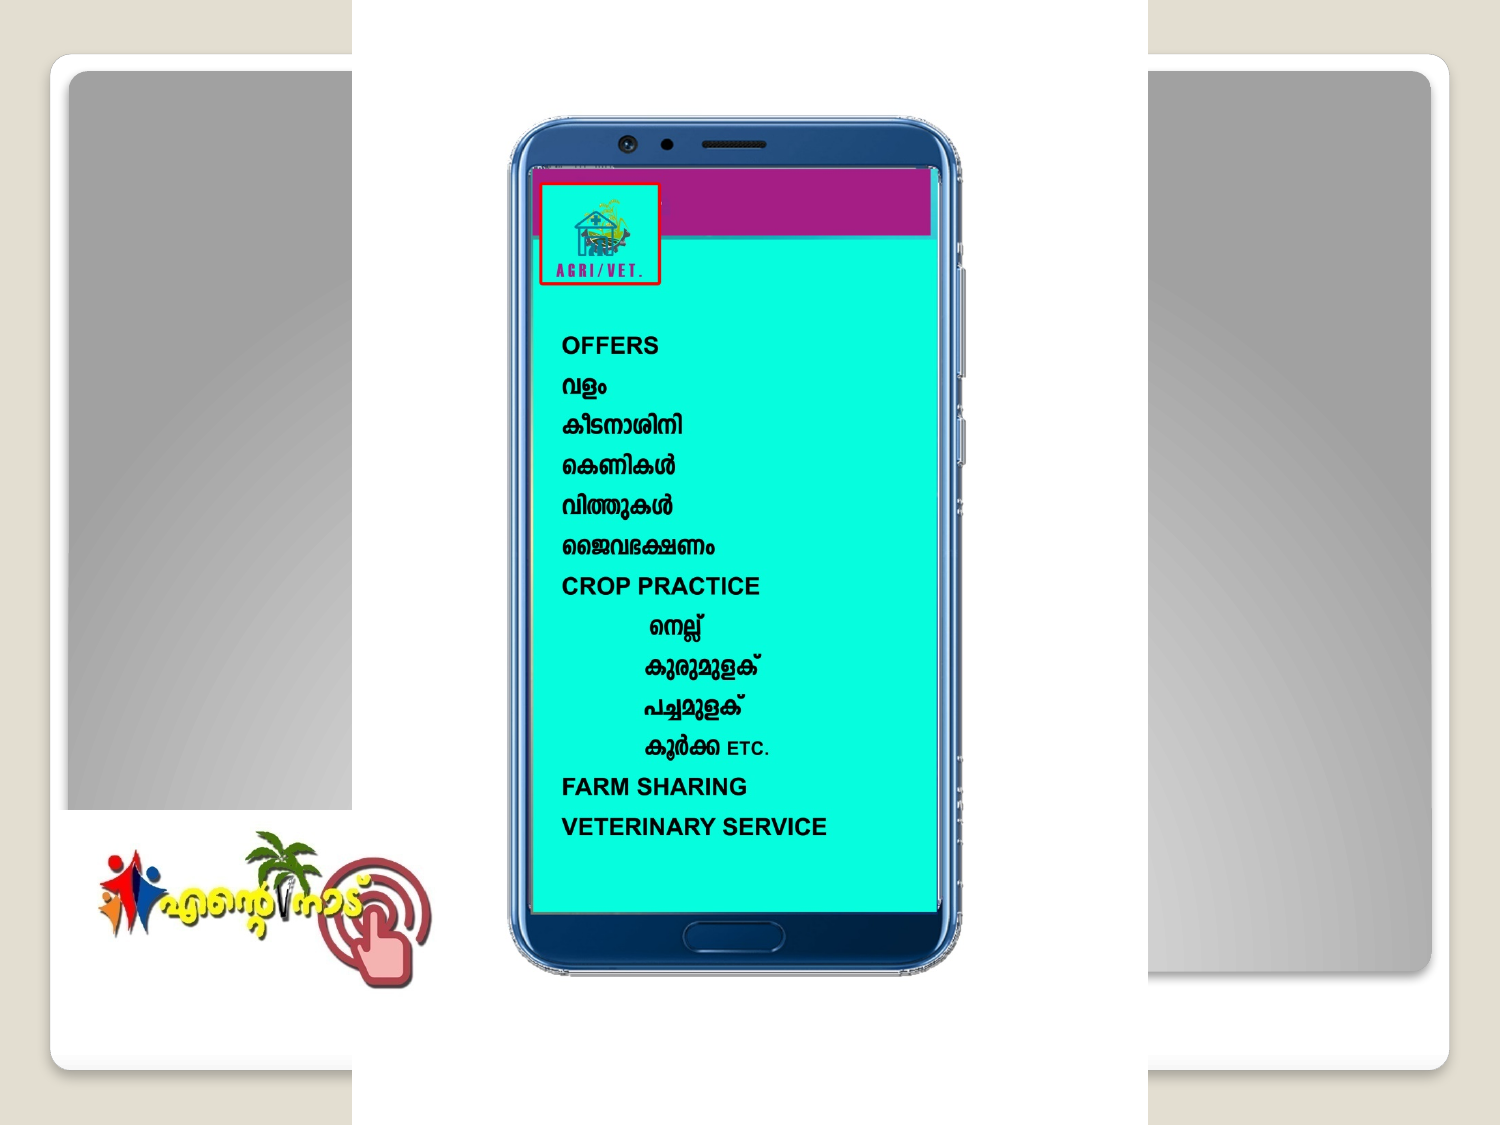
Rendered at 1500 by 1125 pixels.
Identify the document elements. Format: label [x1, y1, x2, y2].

picture [52, 0, 1148, 1125]
